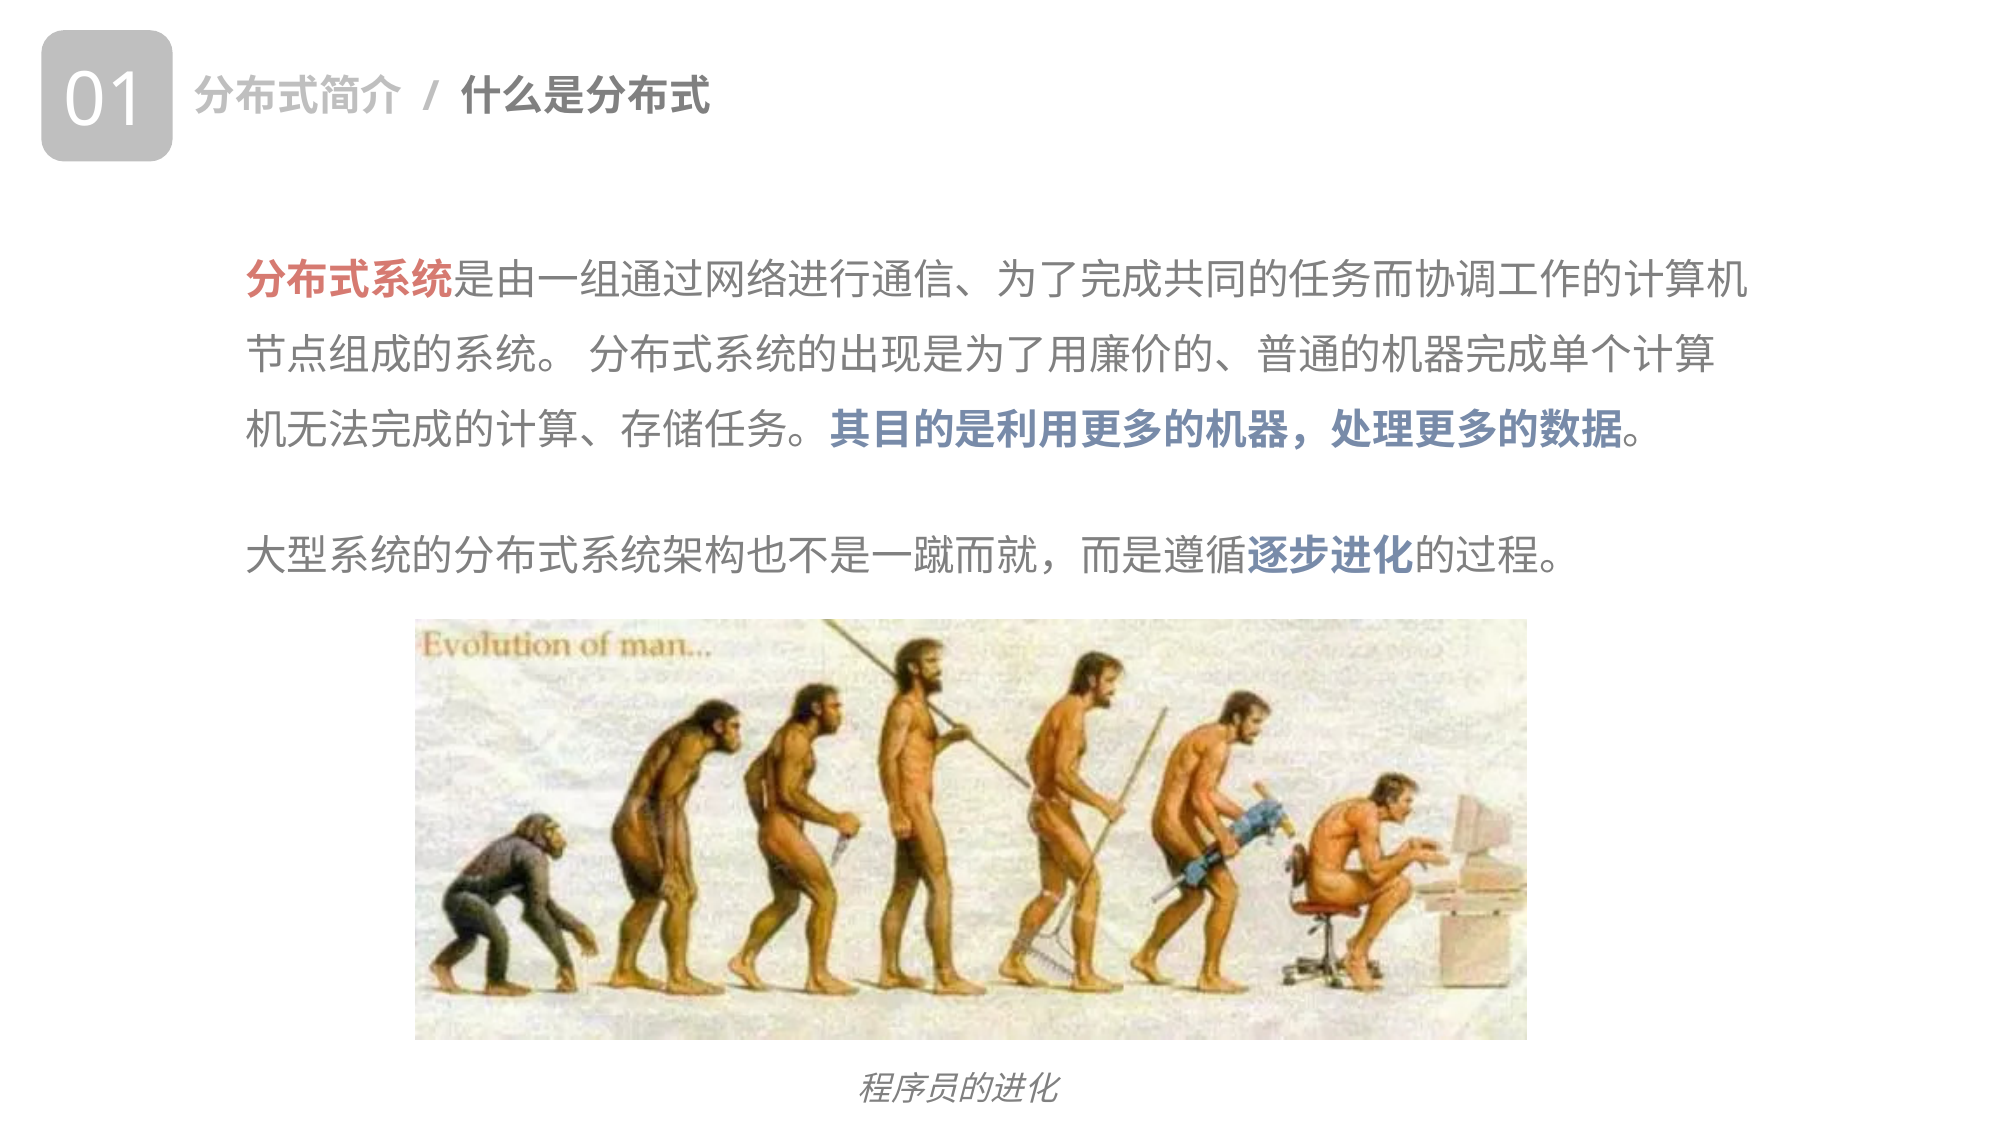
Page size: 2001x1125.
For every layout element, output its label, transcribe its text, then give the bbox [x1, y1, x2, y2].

text_box 01 [41, 30, 173, 162]
text_box 分布式系统是由一组通过网络进行通信、为了完成共同的任务而协调工作的计算机节点组成的系统。 分布式系统的出现是为了用廉价的、普通的机器完成单个计算机无法完成的计算、存储任务。其目的是利用更多的机器，处理更多的数据。 [230, 220, 1770, 461]
picture [415, 619, 1527, 1040]
text_box 分布式简介 / 什么是分布式 [194, 35, 958, 138]
text_box 大型系统的分布式系统架构也不是一蹴而就，而是遵循逐步进化的过程。 [230, 495, 1770, 586]
text_box 程序员的进化 [635, 1040, 1280, 1115]
